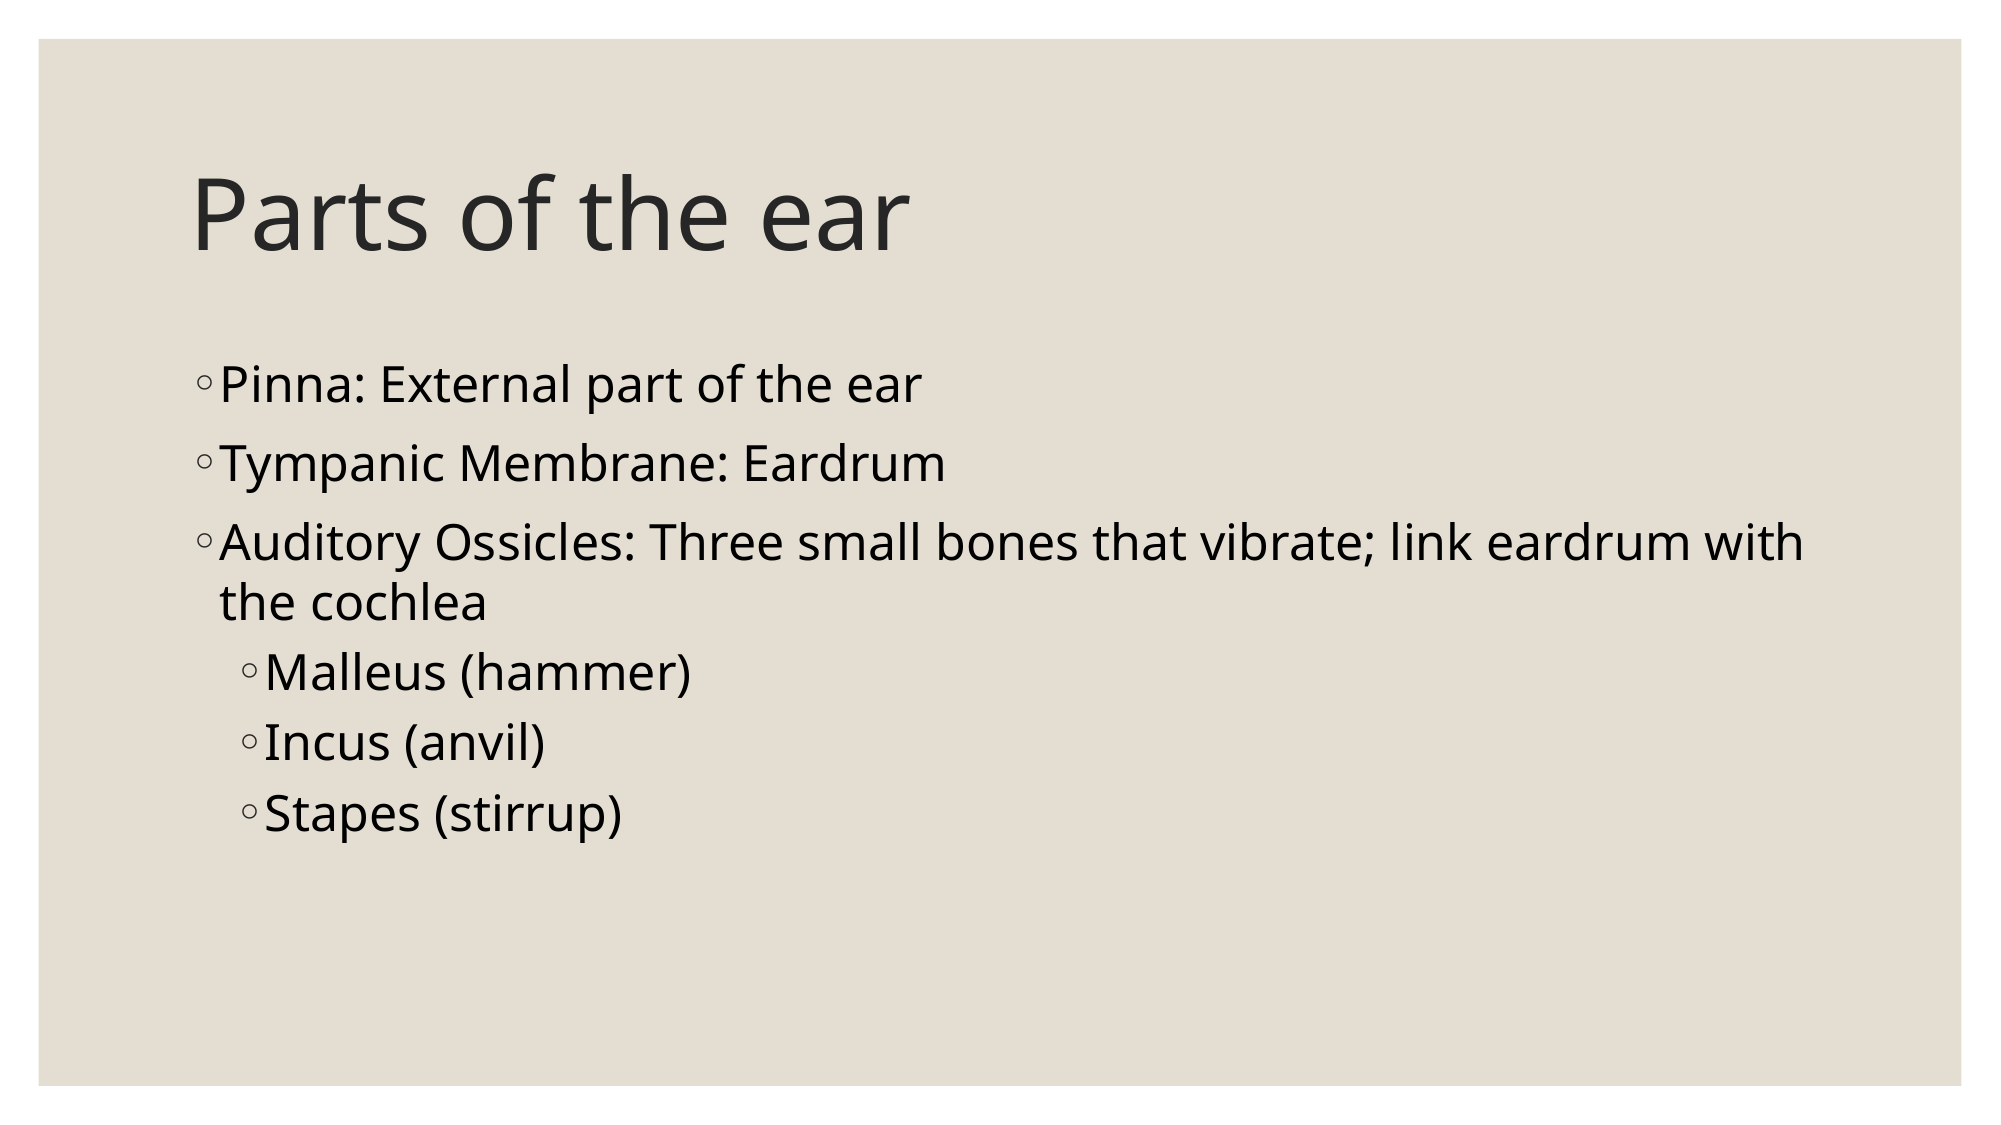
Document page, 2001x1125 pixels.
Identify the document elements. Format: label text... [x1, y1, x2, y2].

list Pinna: External part of the ear Tympanic Membrane: Eardrum Auditory Ossicles: Three small bones that vibrate; link eardrum with the cochlea Malleus (hammer) Incus (anvil) Stapes (stirrup) [174, 345, 1825, 990]
title Parts of the ear [174, 105, 1825, 331]
